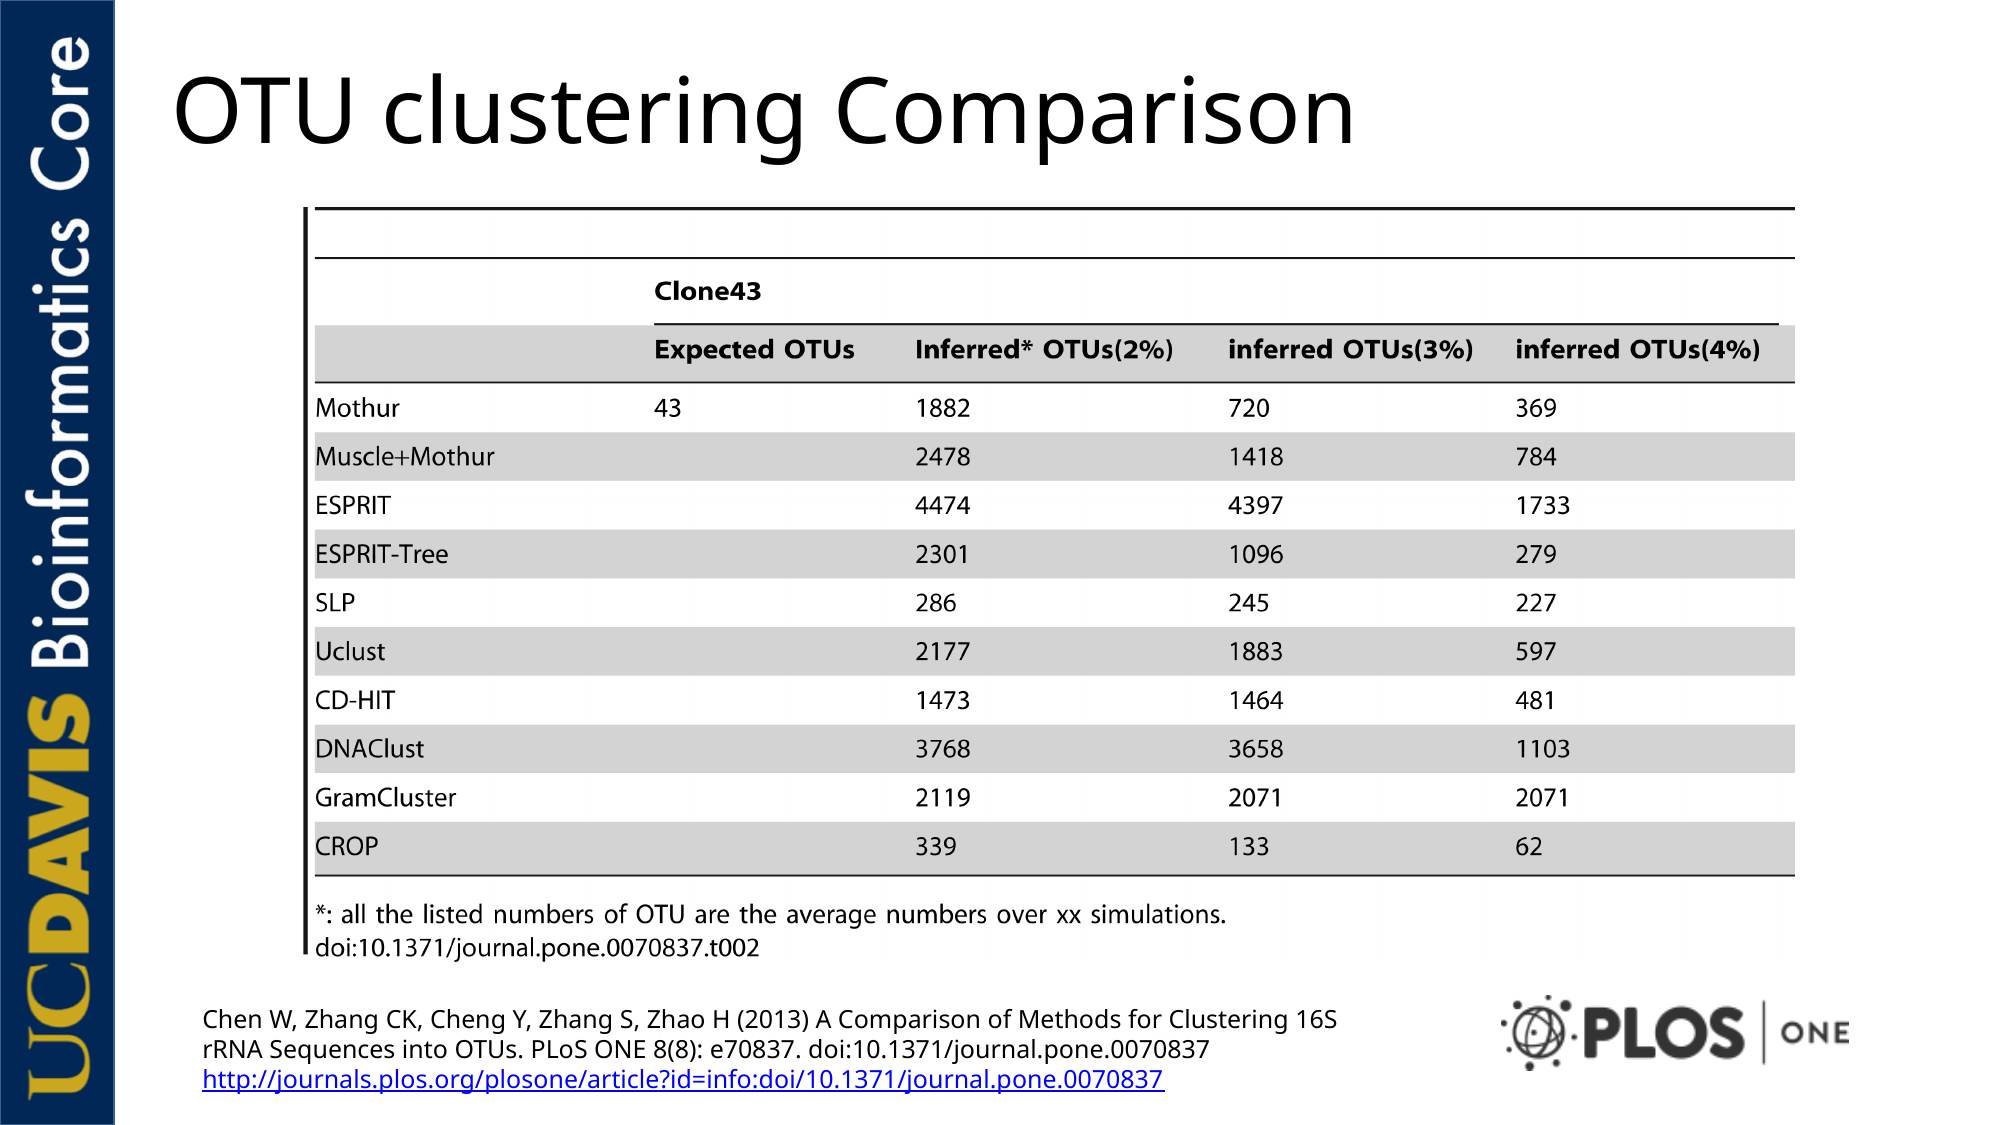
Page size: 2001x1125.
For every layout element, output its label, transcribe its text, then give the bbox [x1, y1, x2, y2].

title OTU clustering Comparison [156, 19, 1482, 208]
text_box Chen W, Zhang CK, Cheng Y, Zhang S, Zhao H (2013) A Comparison of Methods for Clustering 16S rRNA Sequences into OTUs. PLoS ONE 8(8): e70837. doi:10.1371/journal.pone.0070837 http://journals.plos.org/plosone/article?id=info:doi/10.1371/journal.pone.0070837 [187, 995, 1419, 1105]
picture [1501, 995, 1849, 1071]
picture [303, 207, 1795, 962]
picture [8, 0, 112, 1121]
